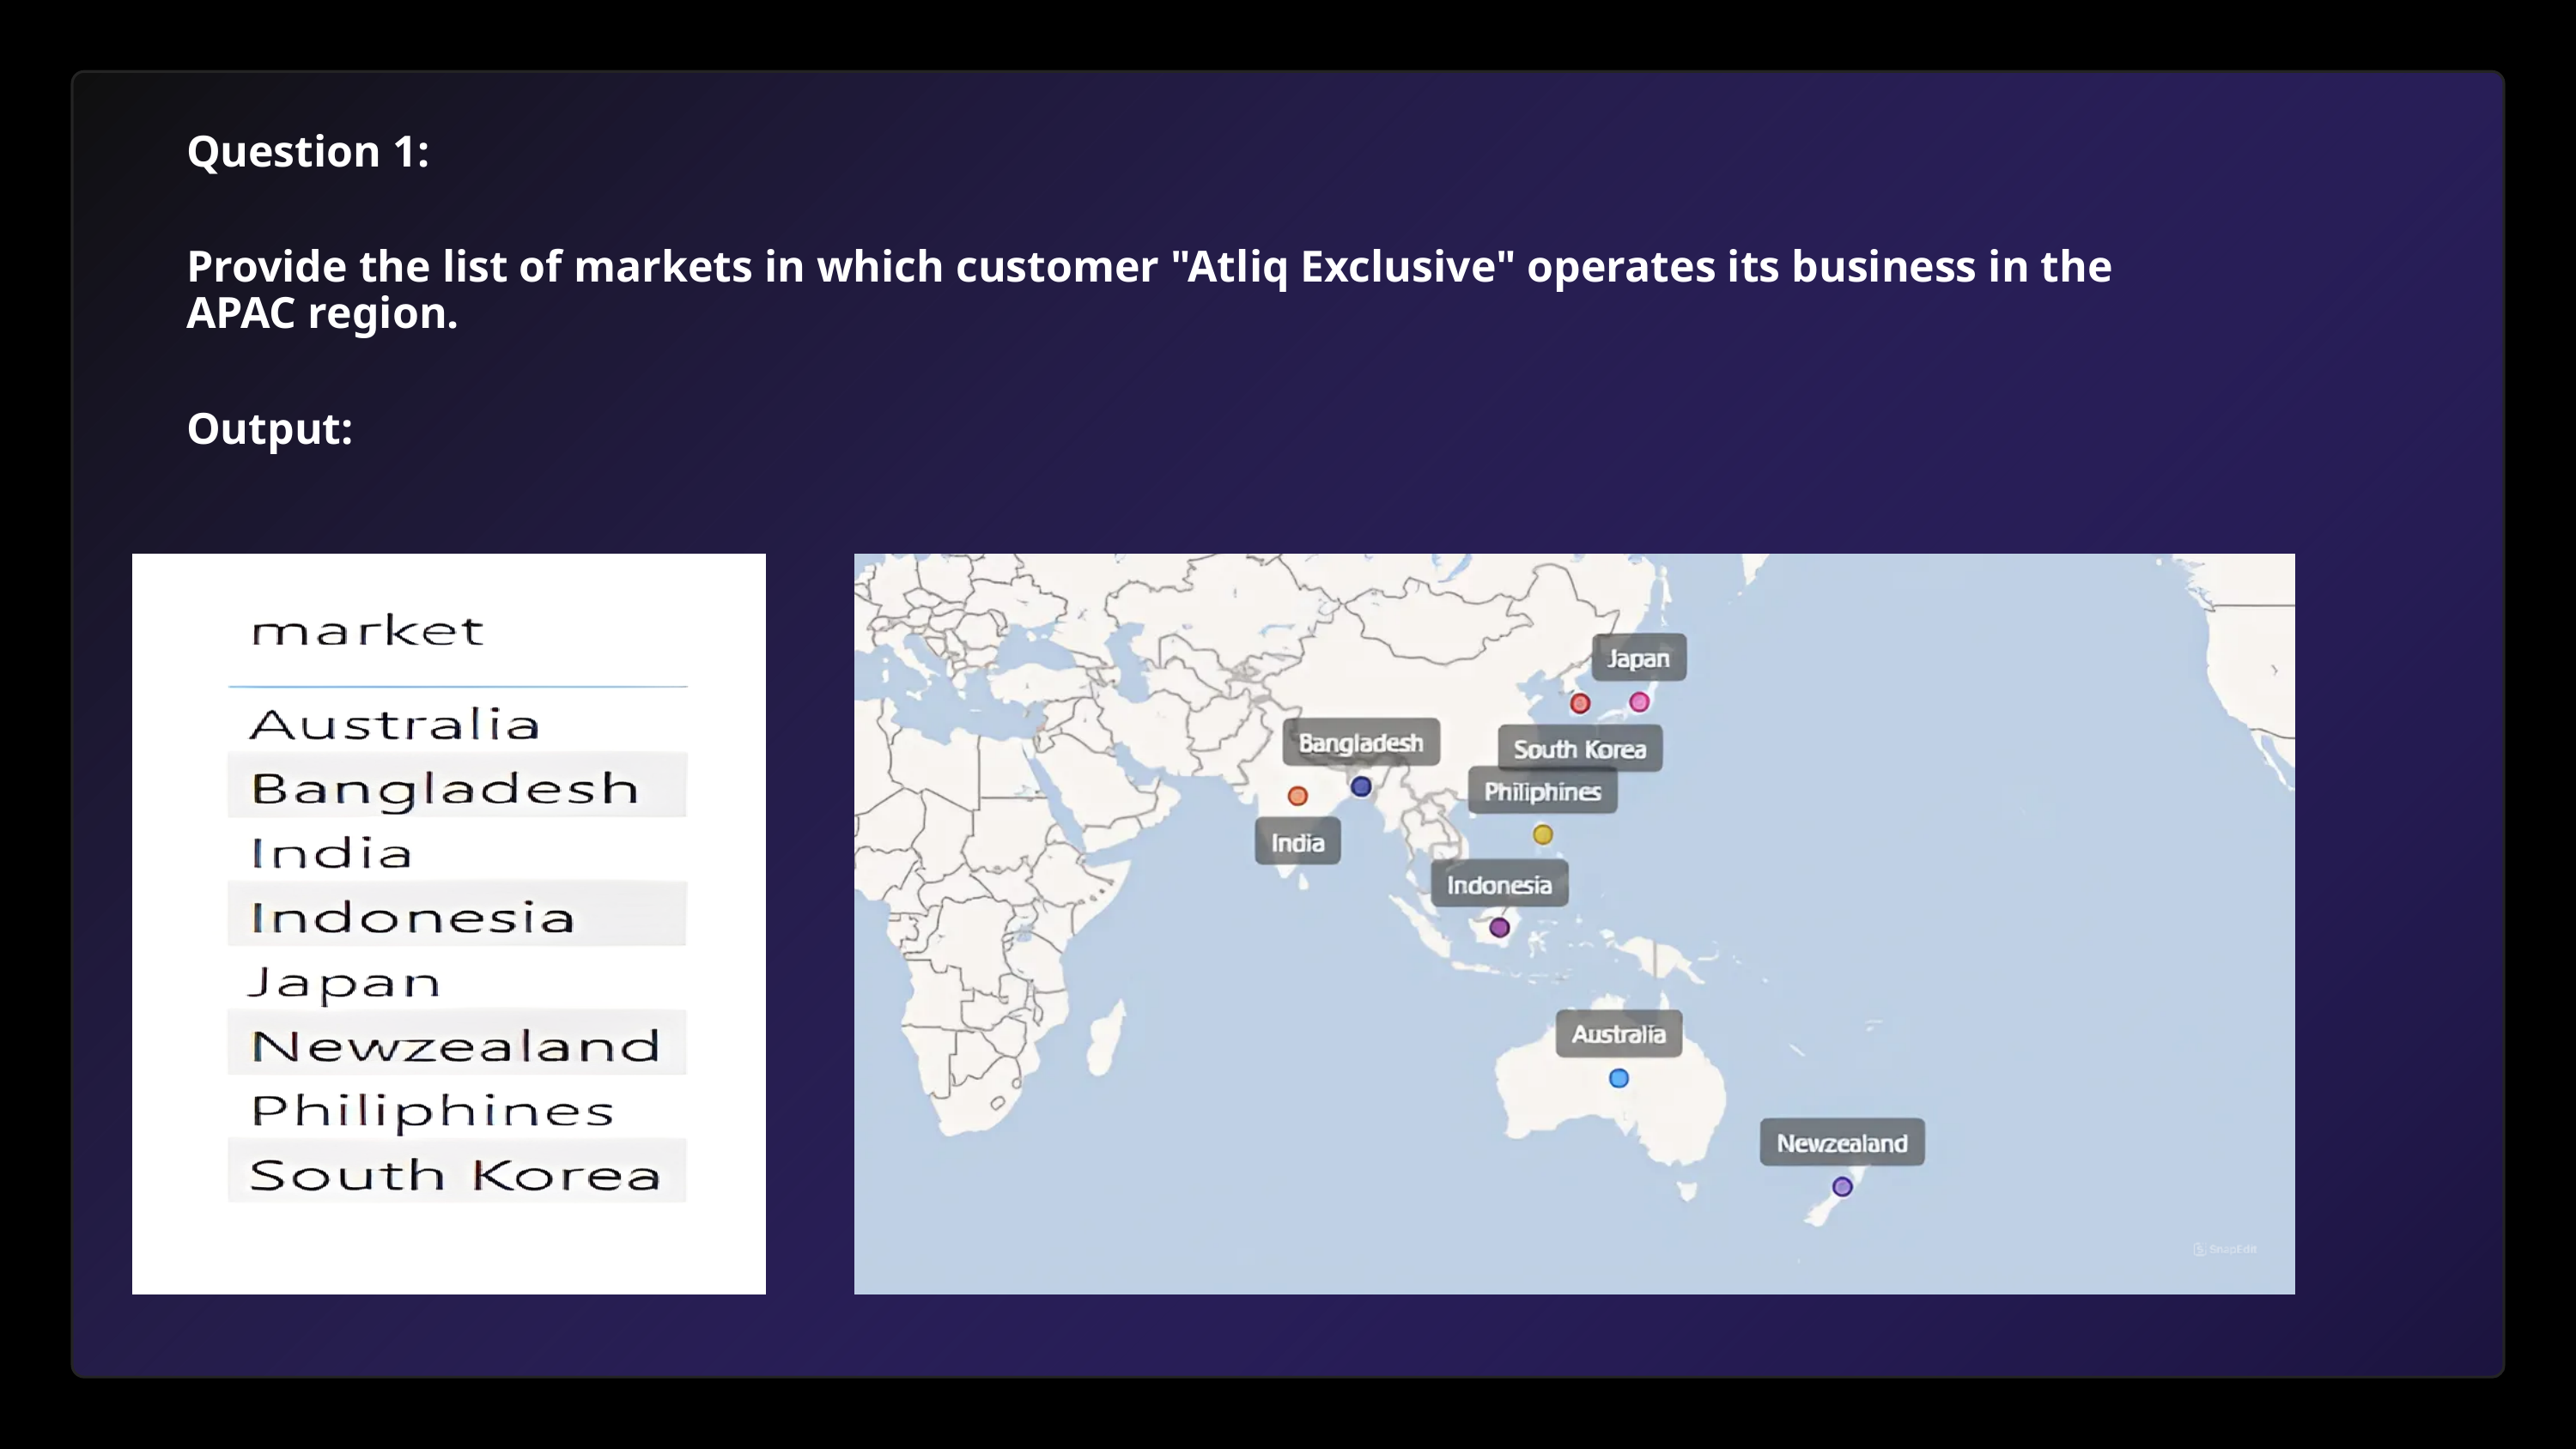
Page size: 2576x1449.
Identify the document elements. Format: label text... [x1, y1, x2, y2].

list Question 1: Provide the list of markets in which customer "Atliq Exclusive" operates its business in the APAC region. Output: [155, 123, 2136, 476]
picture [854, 554, 2295, 1295]
picture [132, 554, 767, 1295]
